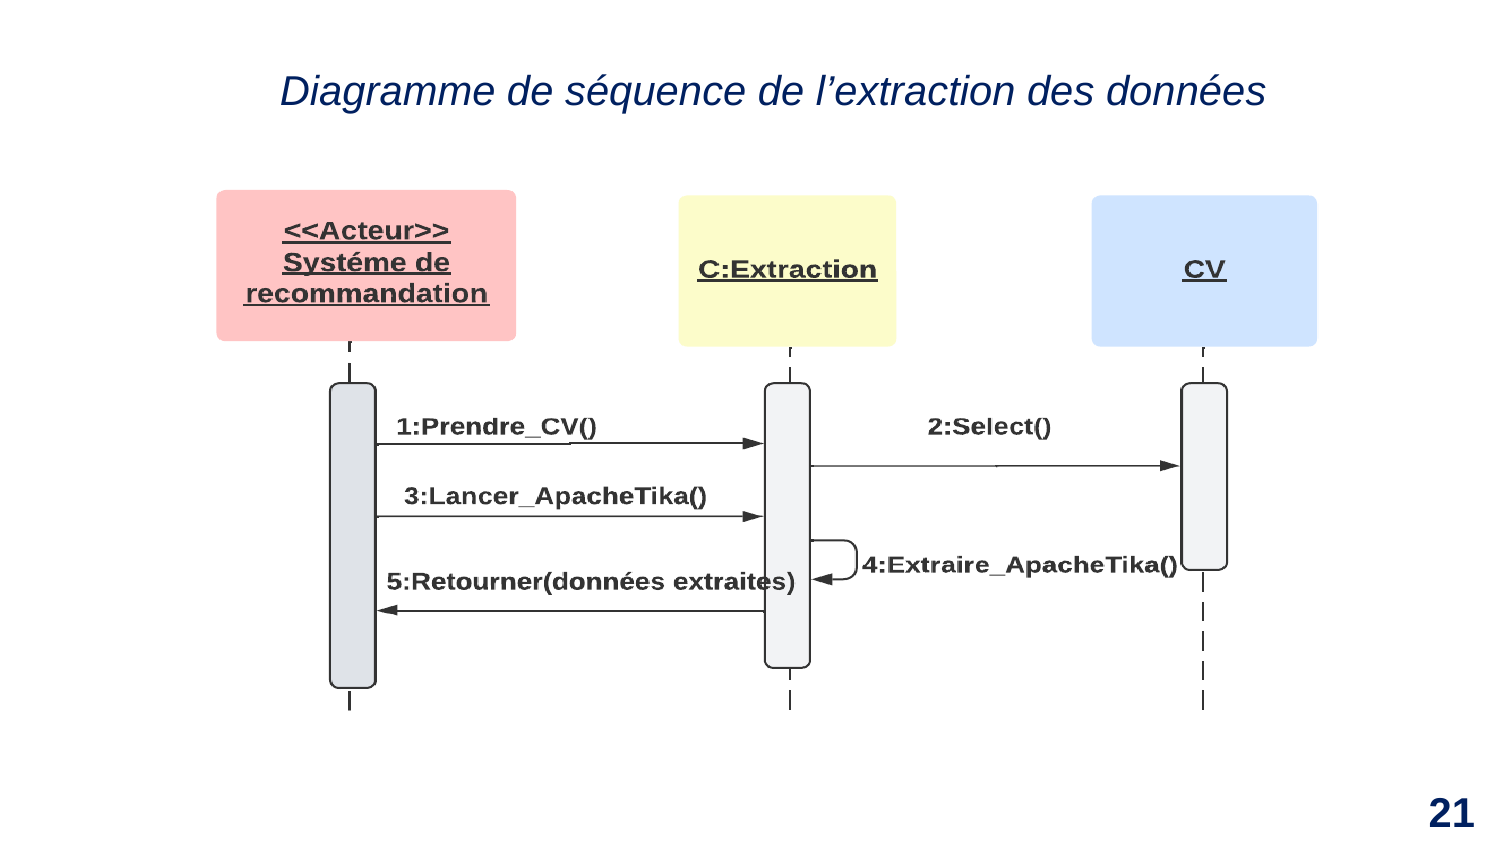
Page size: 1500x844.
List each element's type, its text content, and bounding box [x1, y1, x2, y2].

text_box 21 [1413, 778, 1500, 844]
picture [194, 174, 1336, 711]
text_box Diagramme de séquence de l’extraction des données [264, 49, 1323, 129]
